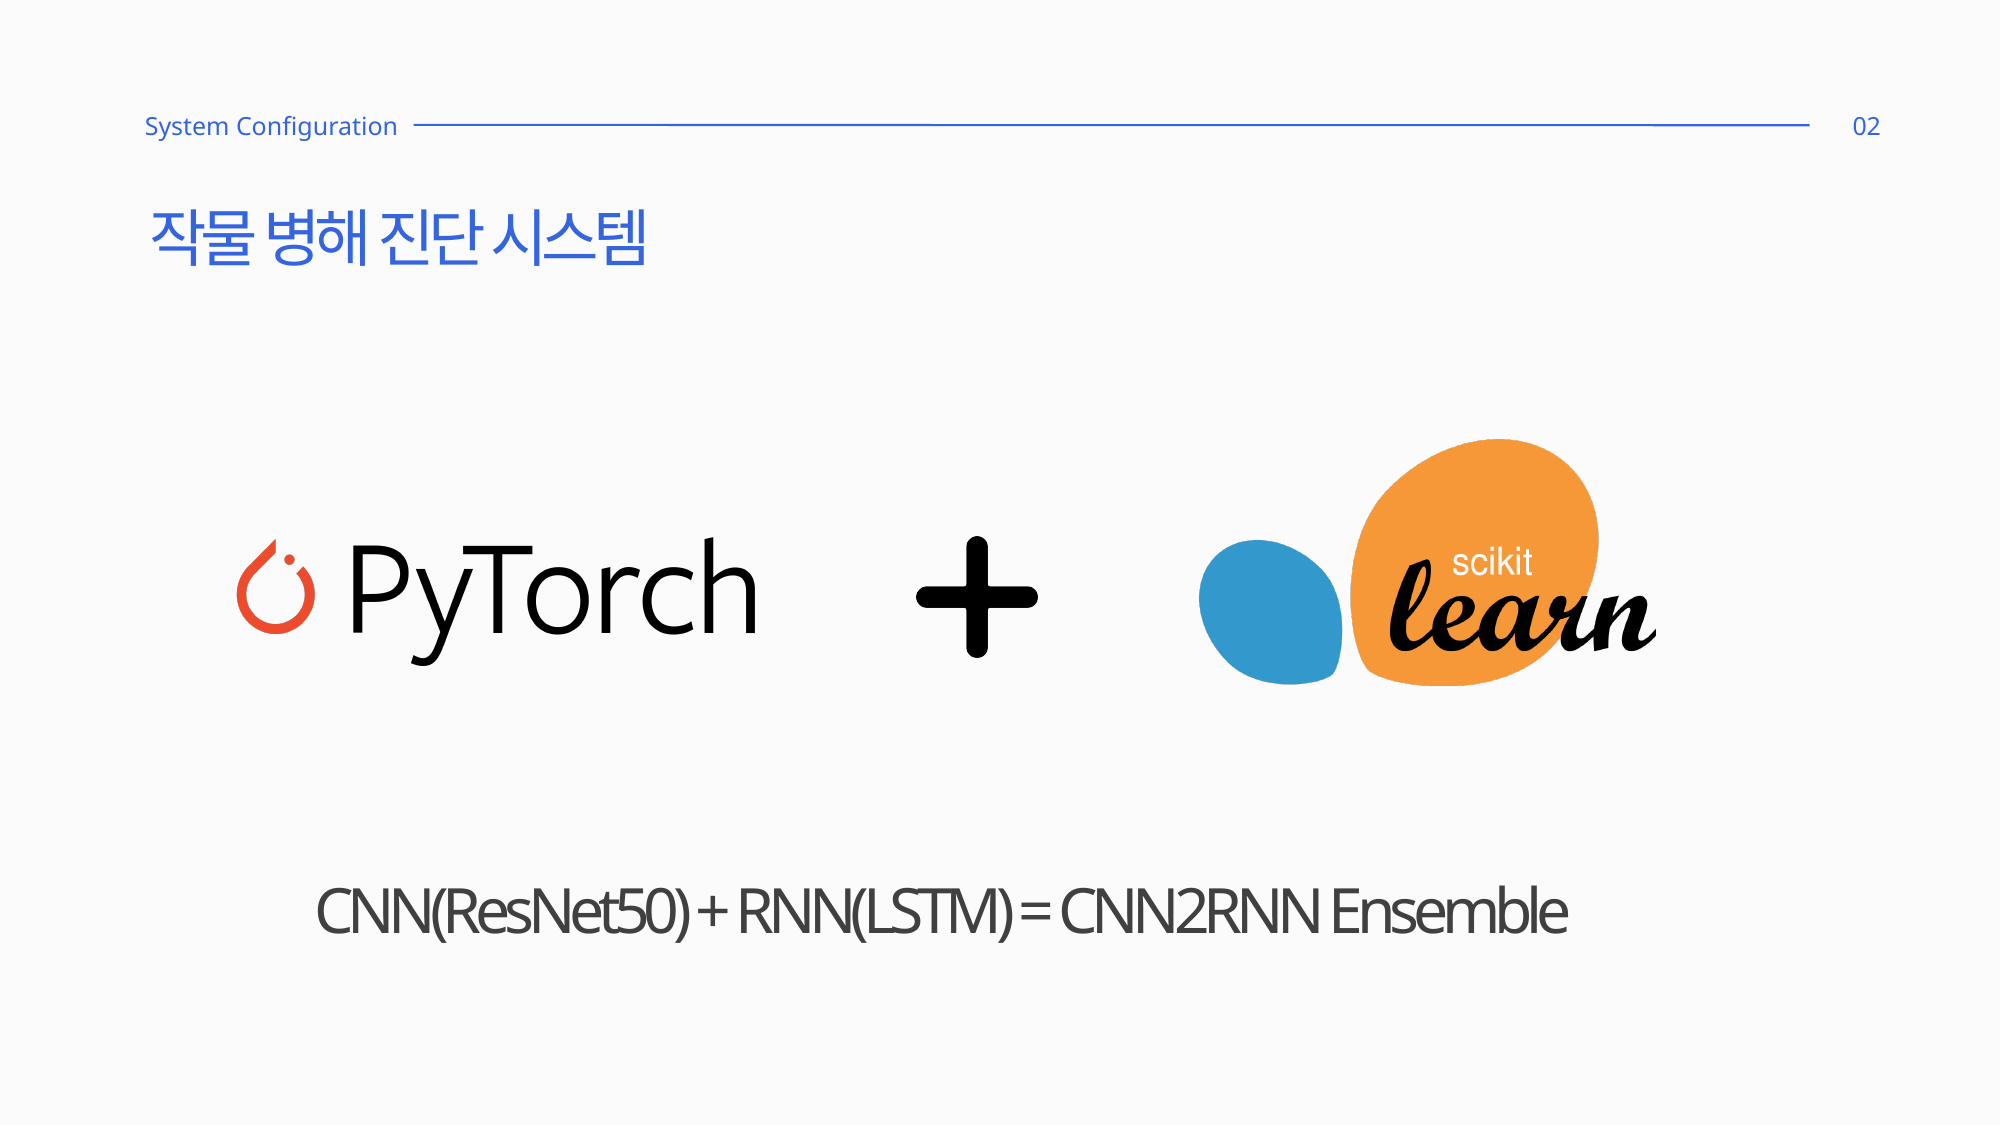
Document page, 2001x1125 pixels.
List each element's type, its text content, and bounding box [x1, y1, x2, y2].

text_box 02 [1837, 102, 1896, 148]
text_box System Configuration [129, 102, 414, 148]
picture [1199, 439, 1656, 686]
text_box 작물 병해 진단 시스템 [134, 191, 666, 281]
text_box CNN(ResNet50) + RNN(LSTM) = CNN2RNN Ensemble [299, 825, 1588, 954]
picture [916, 536, 1038, 658]
picture [236, 536, 755, 666]
